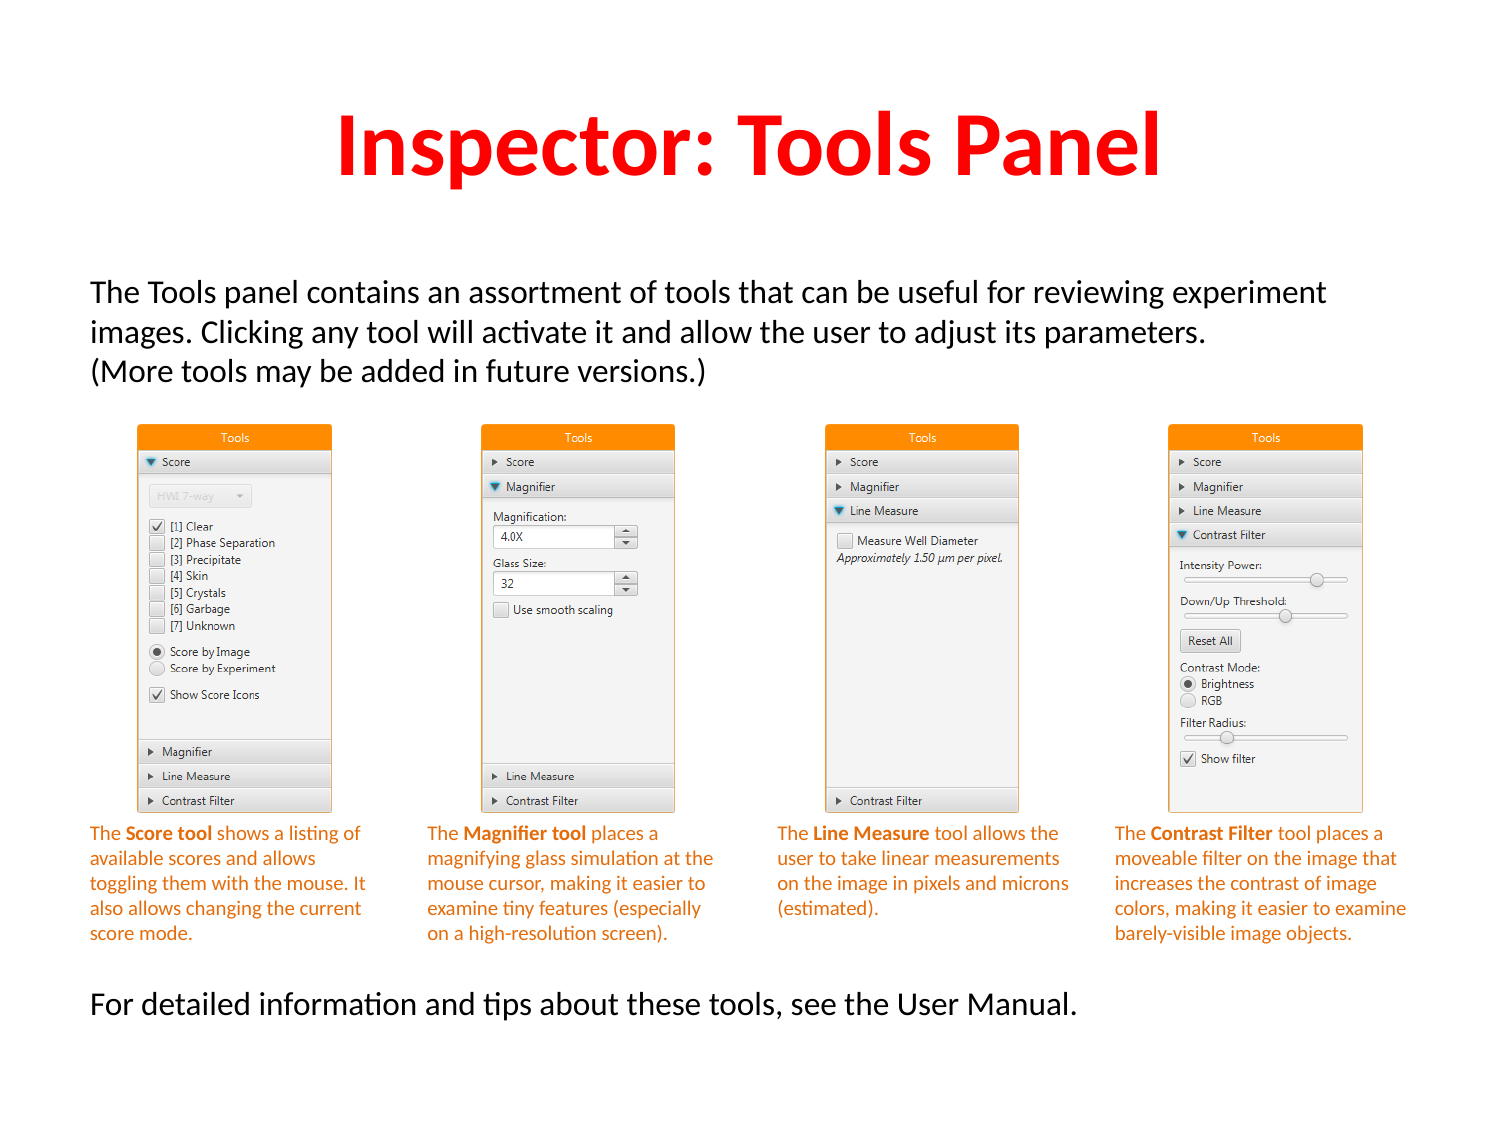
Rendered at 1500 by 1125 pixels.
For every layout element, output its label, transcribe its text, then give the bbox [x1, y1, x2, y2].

text_box The Line Measure tool allows the user to take linear measurements on the image in pixels and microns (estimated). [762, 812, 1088, 928]
text_box The Contrast Filter tool places a moveable filter on the image that increases the contrast of image colors, making it easier to examine barely-visible image objects. [1100, 812, 1425, 953]
text_box For detailed information and tips about these tools, see the User Manual. [74, 975, 1425, 1052]
text_box The Magnifier tool places a magnifying glass simulation at the mouse cursor, making it easier to examine tiny features (especially on a high-resolution screen). [412, 812, 738, 953]
picture [137, 424, 332, 813]
list The Tools panel contains an assortment of tools that can be useful for reviewing experiment images. Clicking any tool will activate it and allow the user to adjust its parameters. (More tools may be added in future versions.) [75, 262, 1425, 440]
picture [1168, 424, 1363, 813]
picture [824, 424, 1019, 813]
title Inspector: Tools Panel [75, 45, 1425, 233]
text_box The Score tool shows a listing of available scores and allows toggling them with the mouse. It also allows changing the current score mode. [75, 812, 400, 953]
picture [480, 424, 676, 813]
